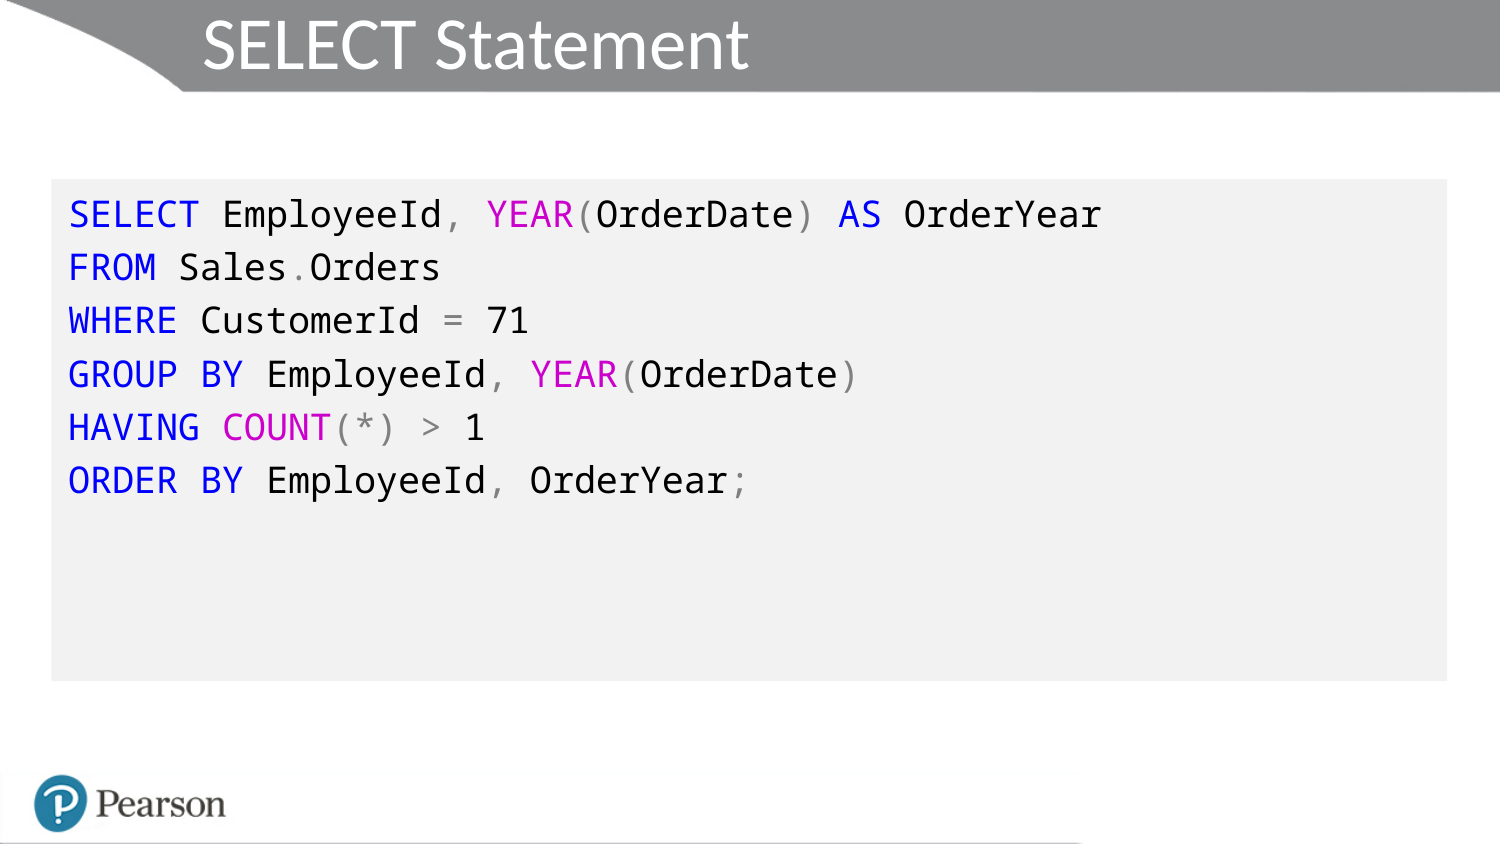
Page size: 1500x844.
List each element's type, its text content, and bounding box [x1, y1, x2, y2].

title SELECT Statement [187, 0, 1426, 79]
text_box SELECT EmployeeId, YEAR(OrderDate) AS OrderYear FROM Sales.Orders WHERE CustomerId = 71 GROUP BY EmployeeId, YEAR(OrderDate) HAVING COUNT(*) > 1 ORDER BY EmployeeId, OrderYear; [51, 179, 1448, 682]
picture [0, 0, 1500, 844]
